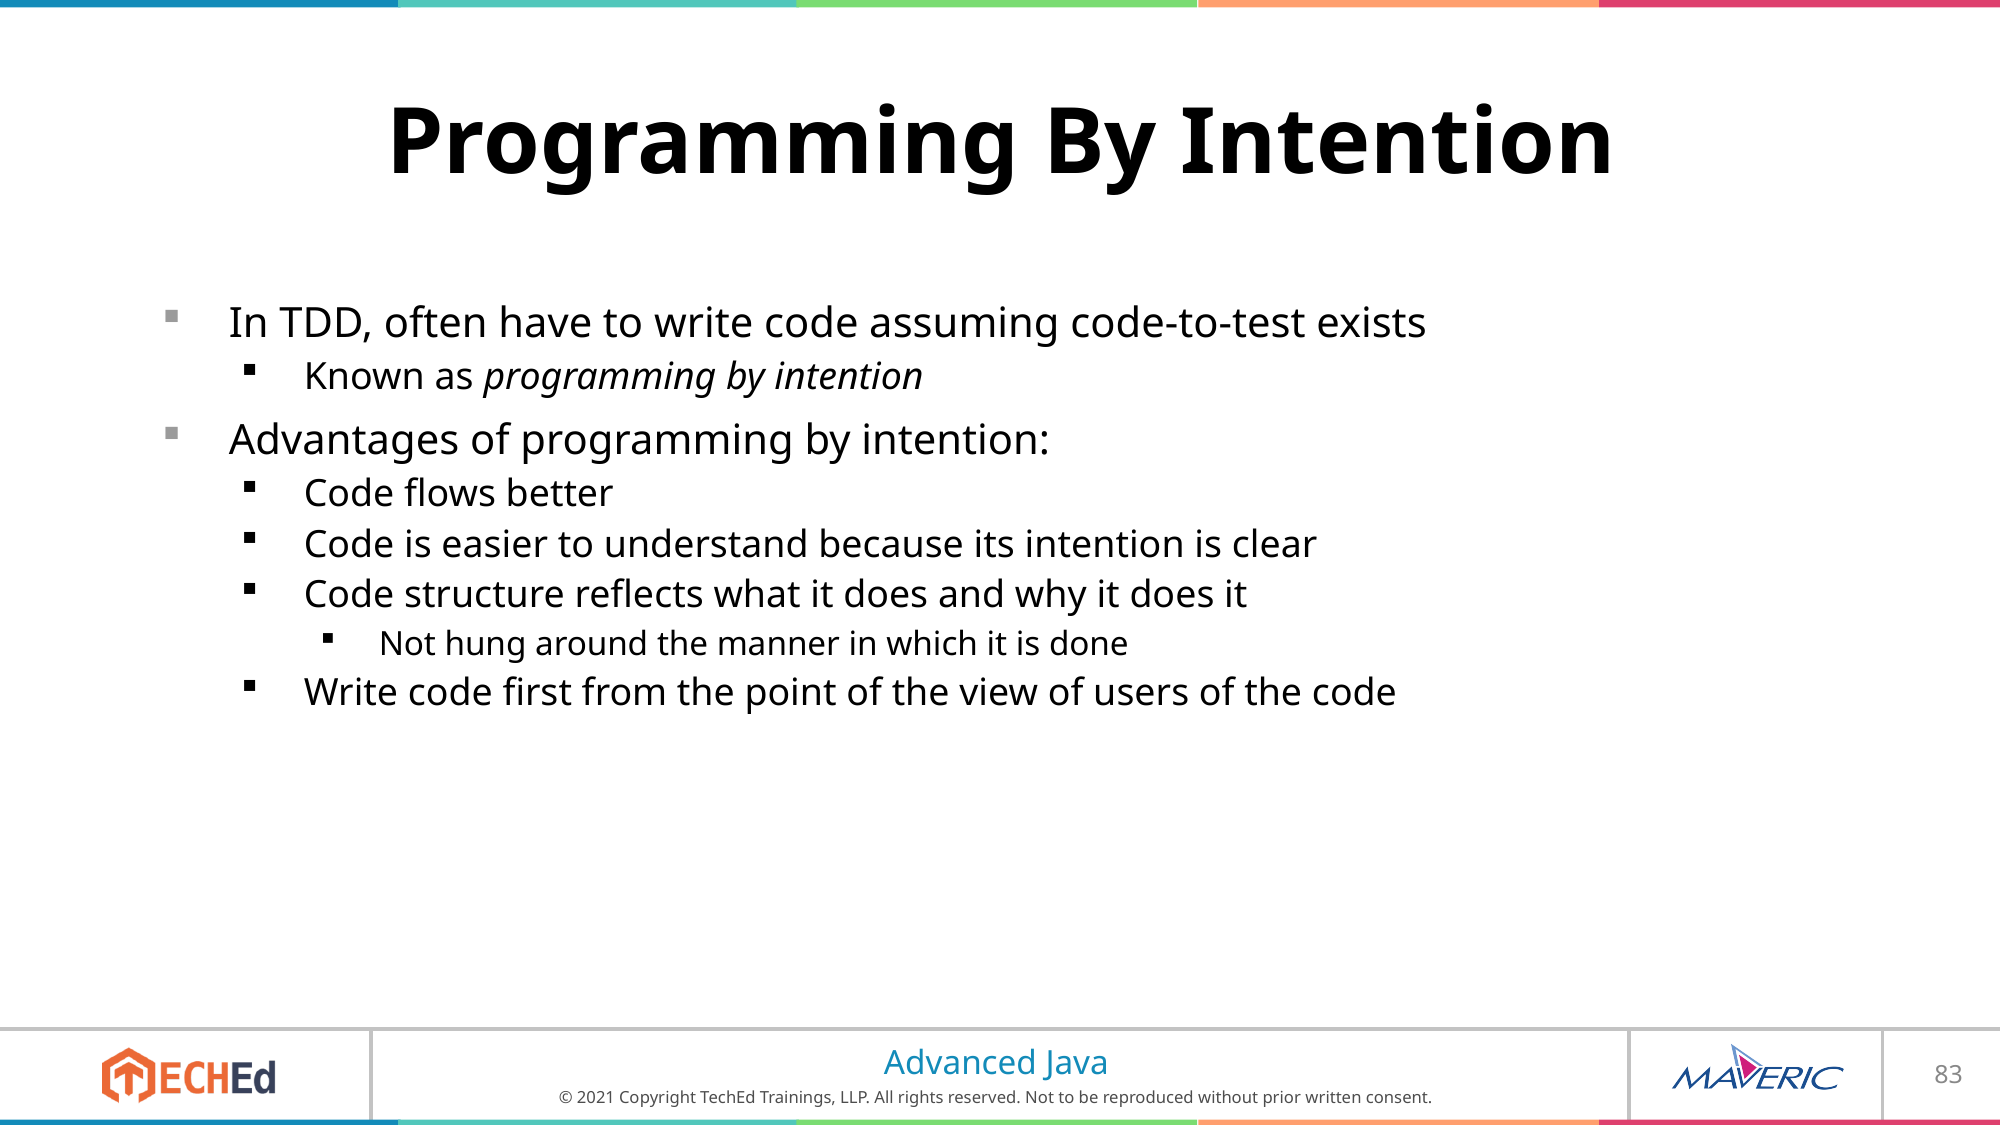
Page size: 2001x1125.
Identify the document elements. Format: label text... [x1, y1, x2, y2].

picture [102, 1047, 276, 1110]
list In TDD, often have to write code assuming code-to-test exists Known as programming by intention Advantages of programming by intention: Code flows better Code is easier to understand because its intention is clear Code structure reflects what it does and why it does it Not hung around the manner in which it is done Write code first from the point of the view of users of the code [138, 294, 1864, 965]
picture [1662, 1018, 1852, 1119]
title Programming By Intention [138, 68, 1864, 219]
